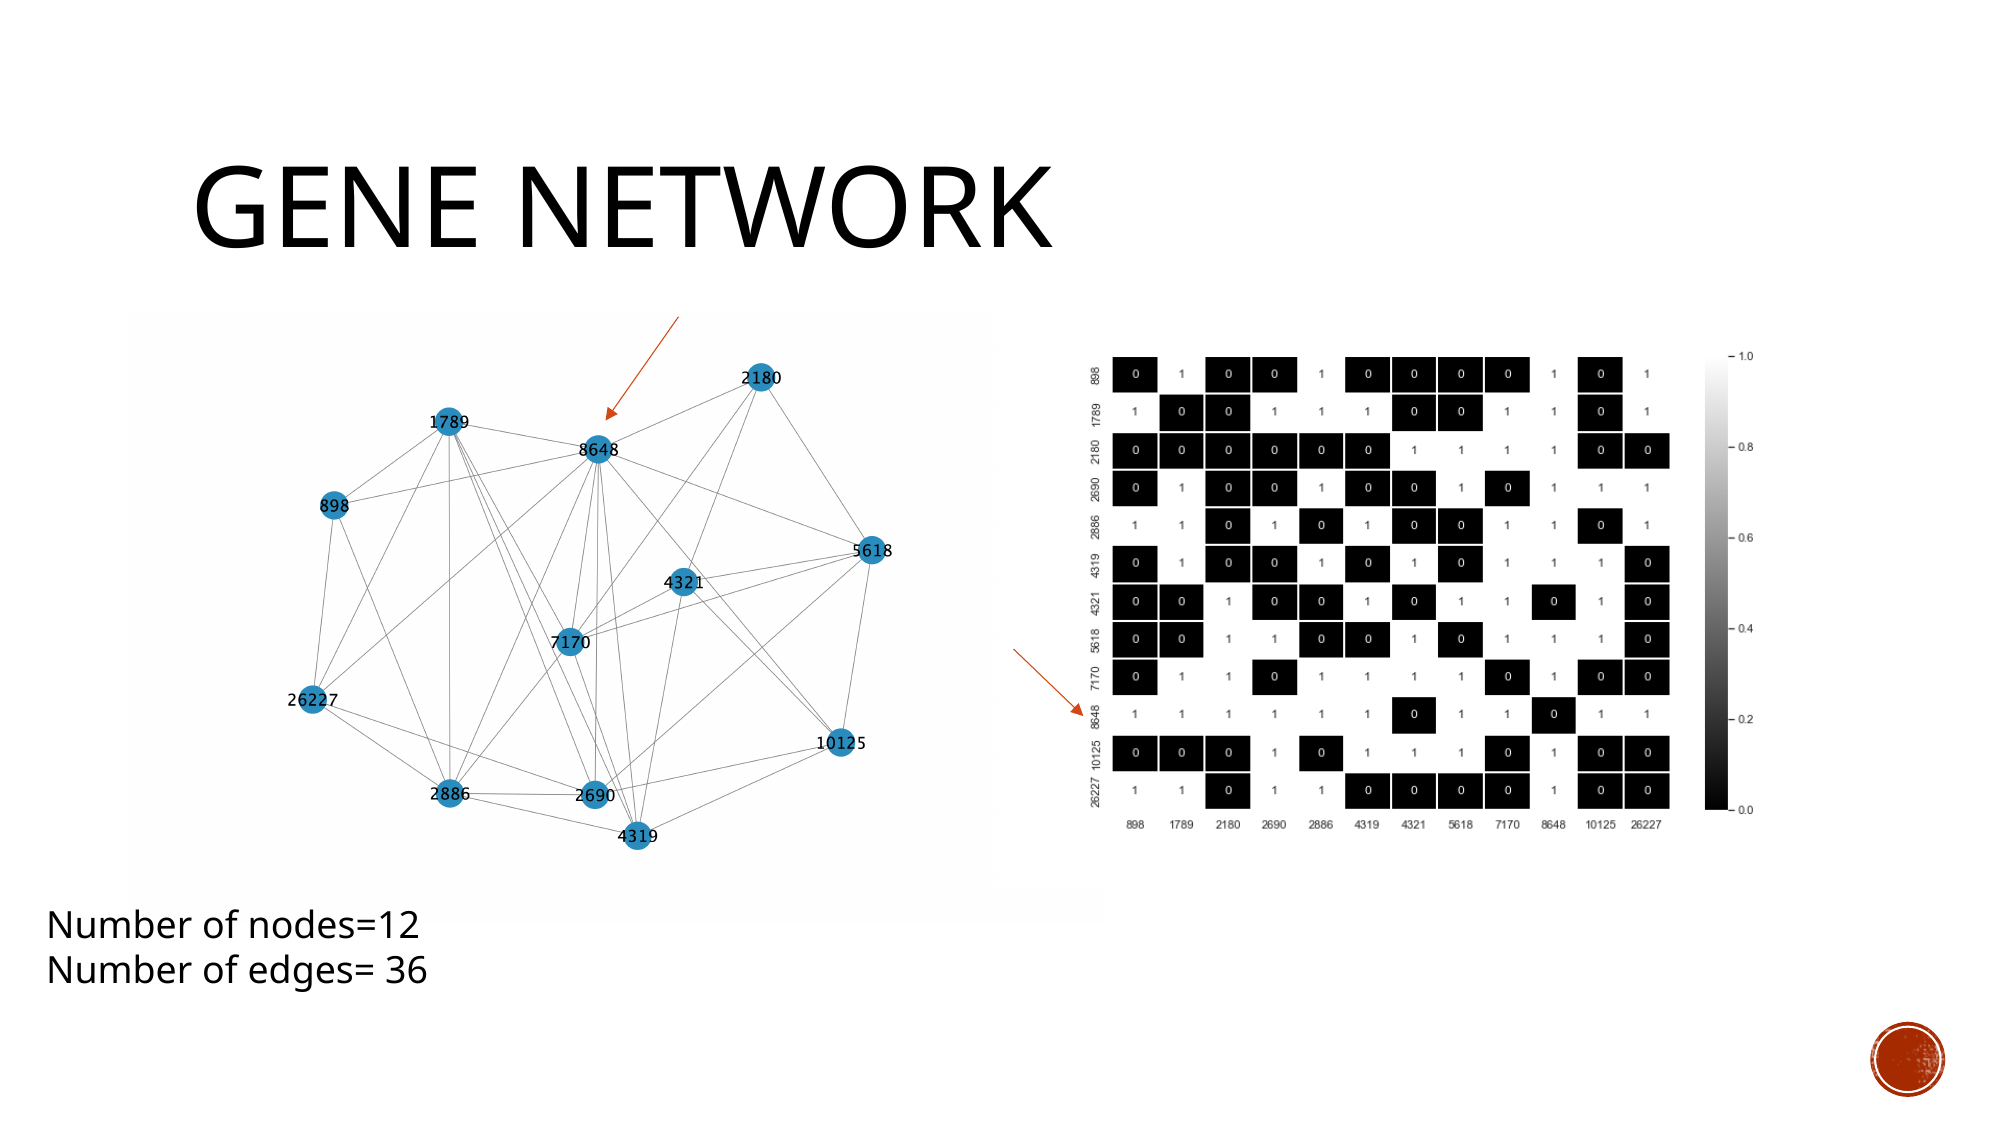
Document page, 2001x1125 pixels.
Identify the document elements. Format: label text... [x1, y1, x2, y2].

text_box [608, 319, 676, 419]
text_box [1016, 651, 1081, 714]
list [128, 308, 1103, 922]
title Gene NEtwork [175, 79, 1826, 305]
text_box Number of nodes=12 Number of edges= 36 [31, 893, 444, 1044]
picture [999, 284, 1900, 885]
